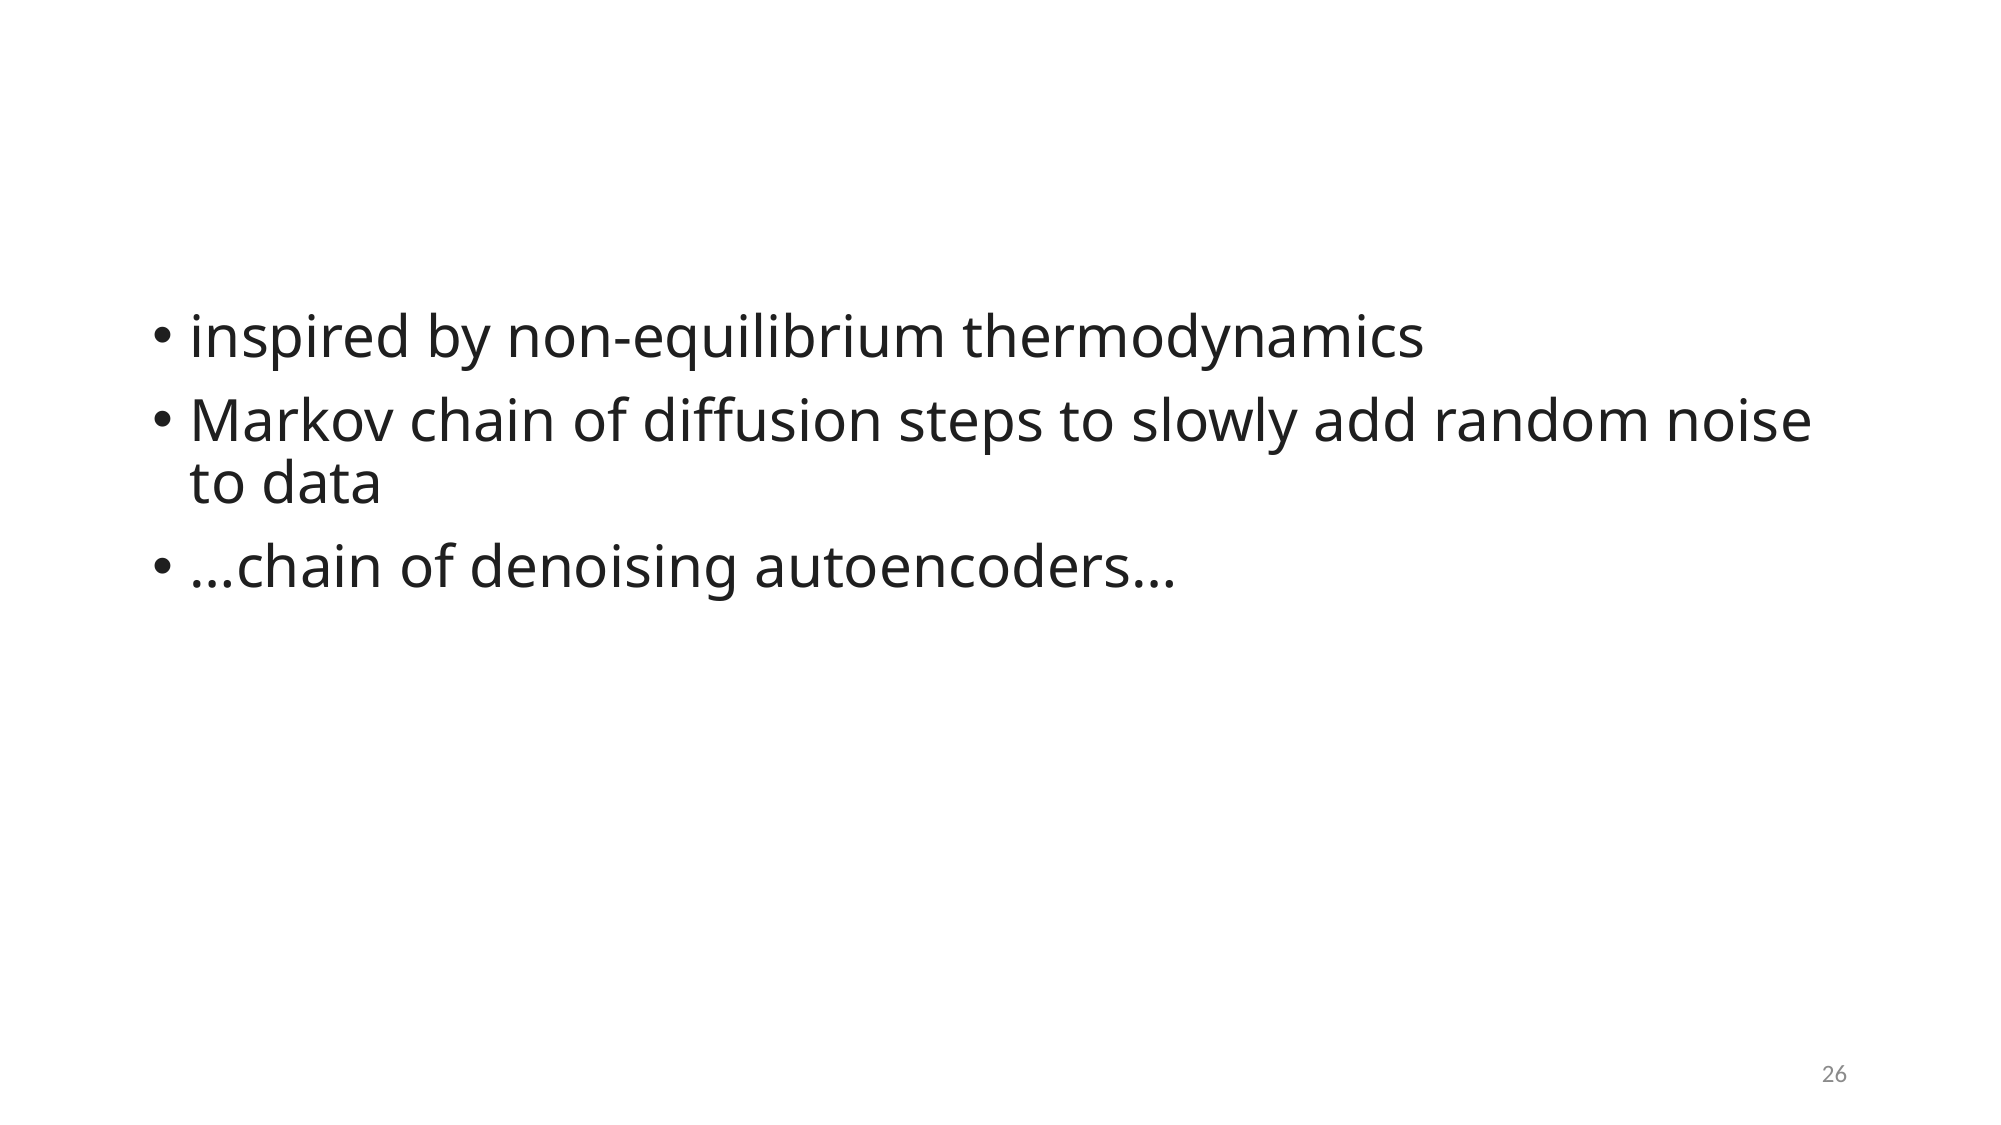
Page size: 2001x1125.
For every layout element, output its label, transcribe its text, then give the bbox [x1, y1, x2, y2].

list inspired by non-equilibrium thermodynamics Markov chain of diffusion steps to slowly add random noise to data …chain of denoising autoencoders… [137, 299, 1863, 1014]
slide_number 26 [1412, 1042, 1863, 1103]
